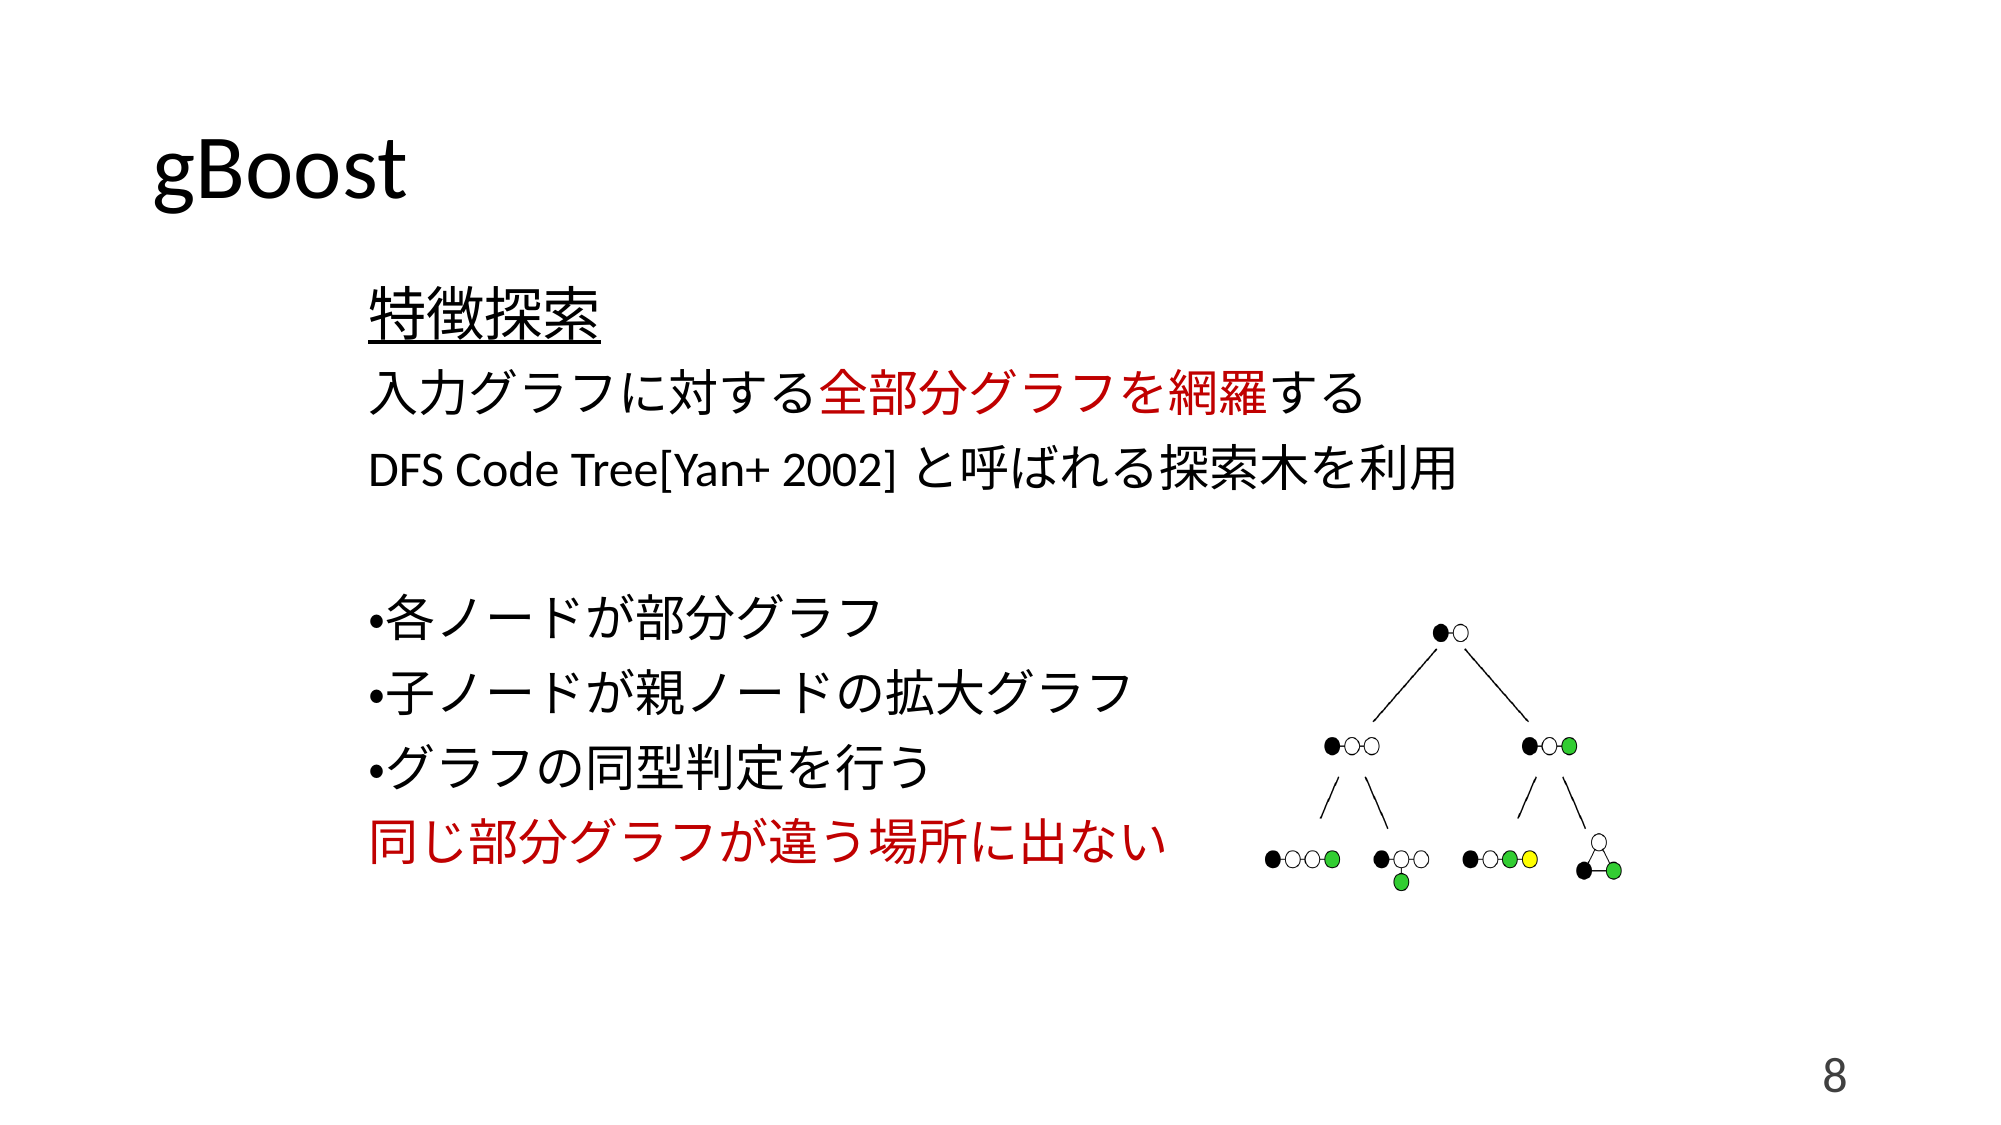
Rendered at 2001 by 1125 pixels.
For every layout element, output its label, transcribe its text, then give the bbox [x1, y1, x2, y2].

picture [1183, 576, 1718, 944]
list 特徴探索 入力グラフに対する全部分グラフを網羅する DFS Code Tree[Yan+ 2002]と呼ばれる探索木を利用 ・各ノードが部分グラフ ・子ノードが親ノードの拡大グラフ ・グラフの同型判定を行う 同じ部分グラフが違う場所に出ない [353, 277, 1647, 1014]
title gBoost [137, 59, 1863, 278]
slide_number 7 [1412, 1042, 1863, 1103]
